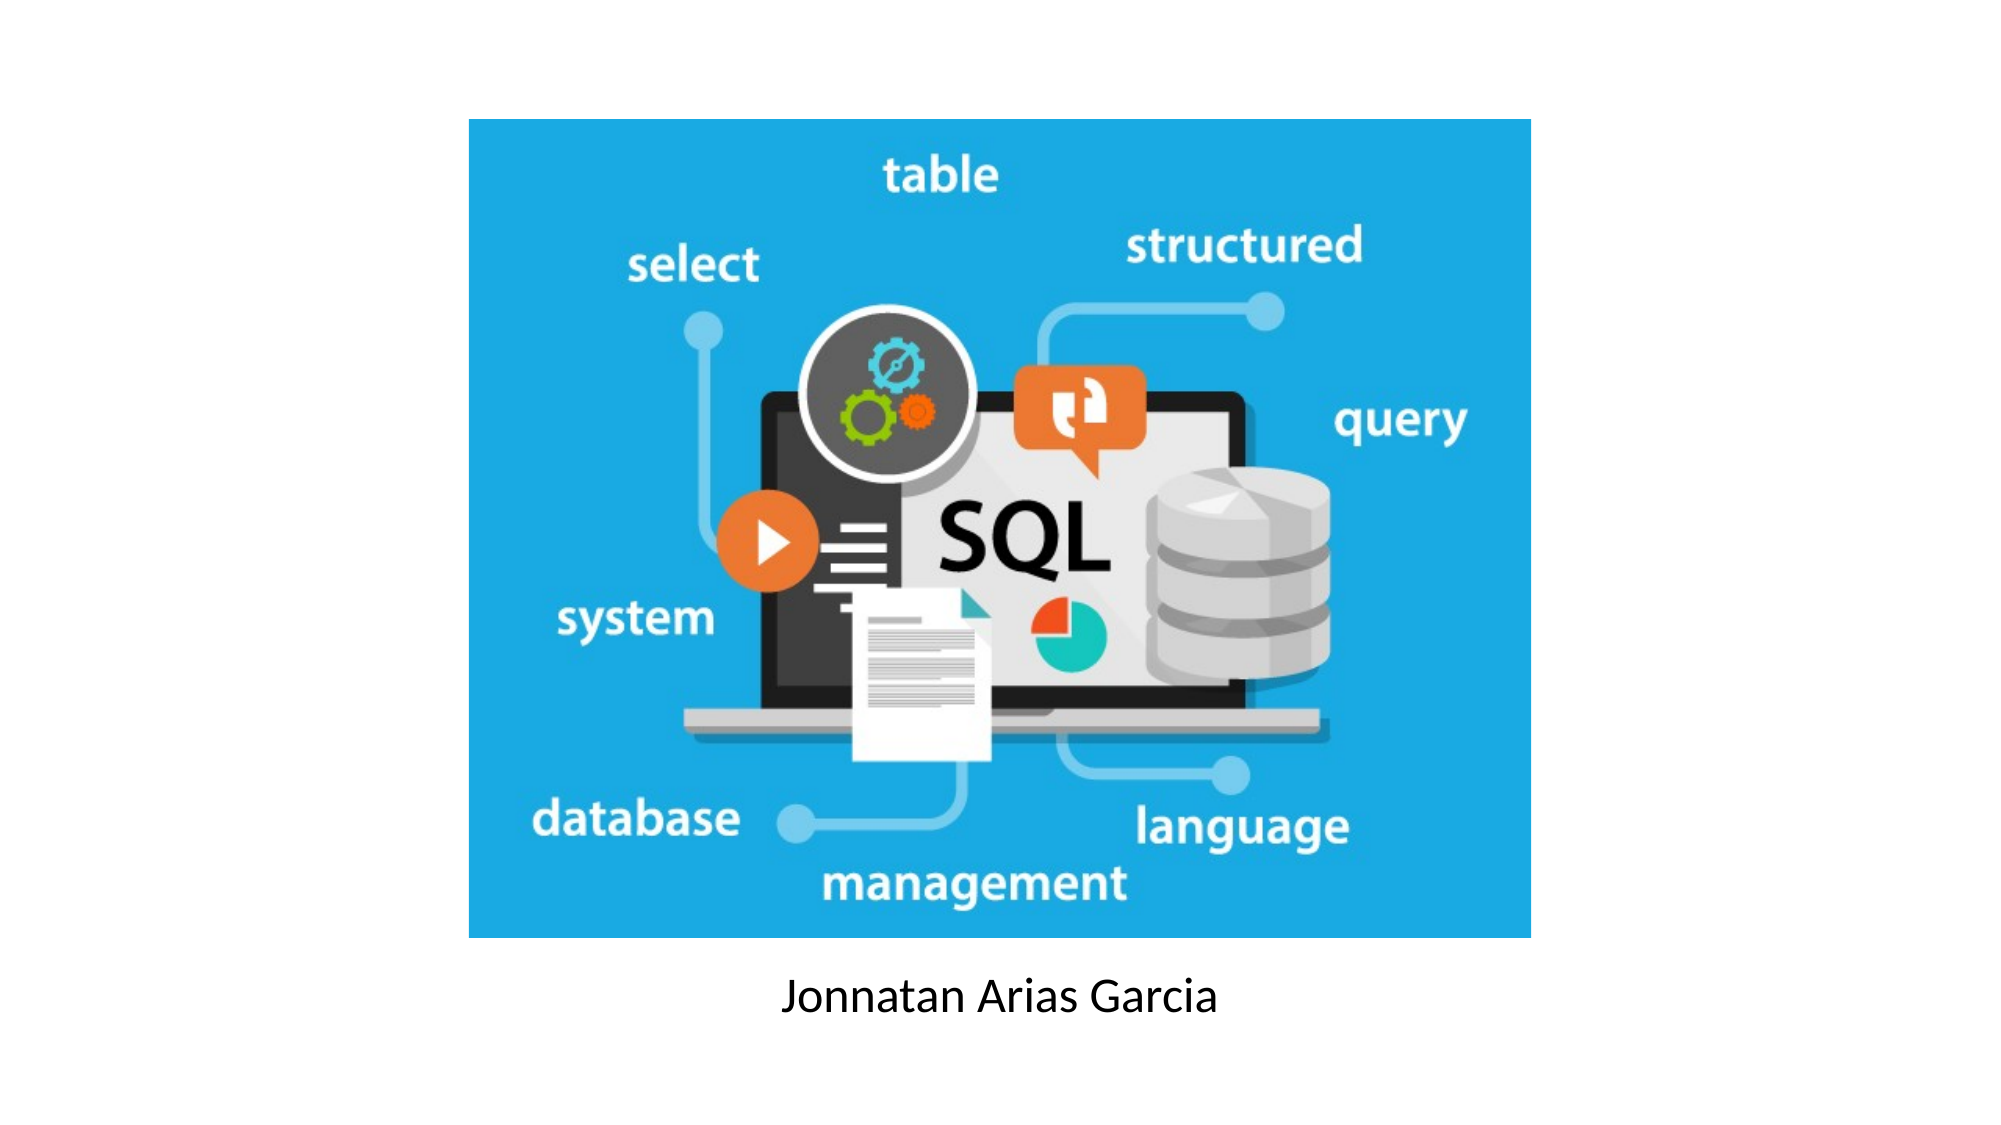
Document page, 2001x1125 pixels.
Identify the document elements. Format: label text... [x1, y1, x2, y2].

subtitle Jonnatan Arias Garcia [249, 962, 1750, 1050]
picture [468, 119, 1532, 938]
